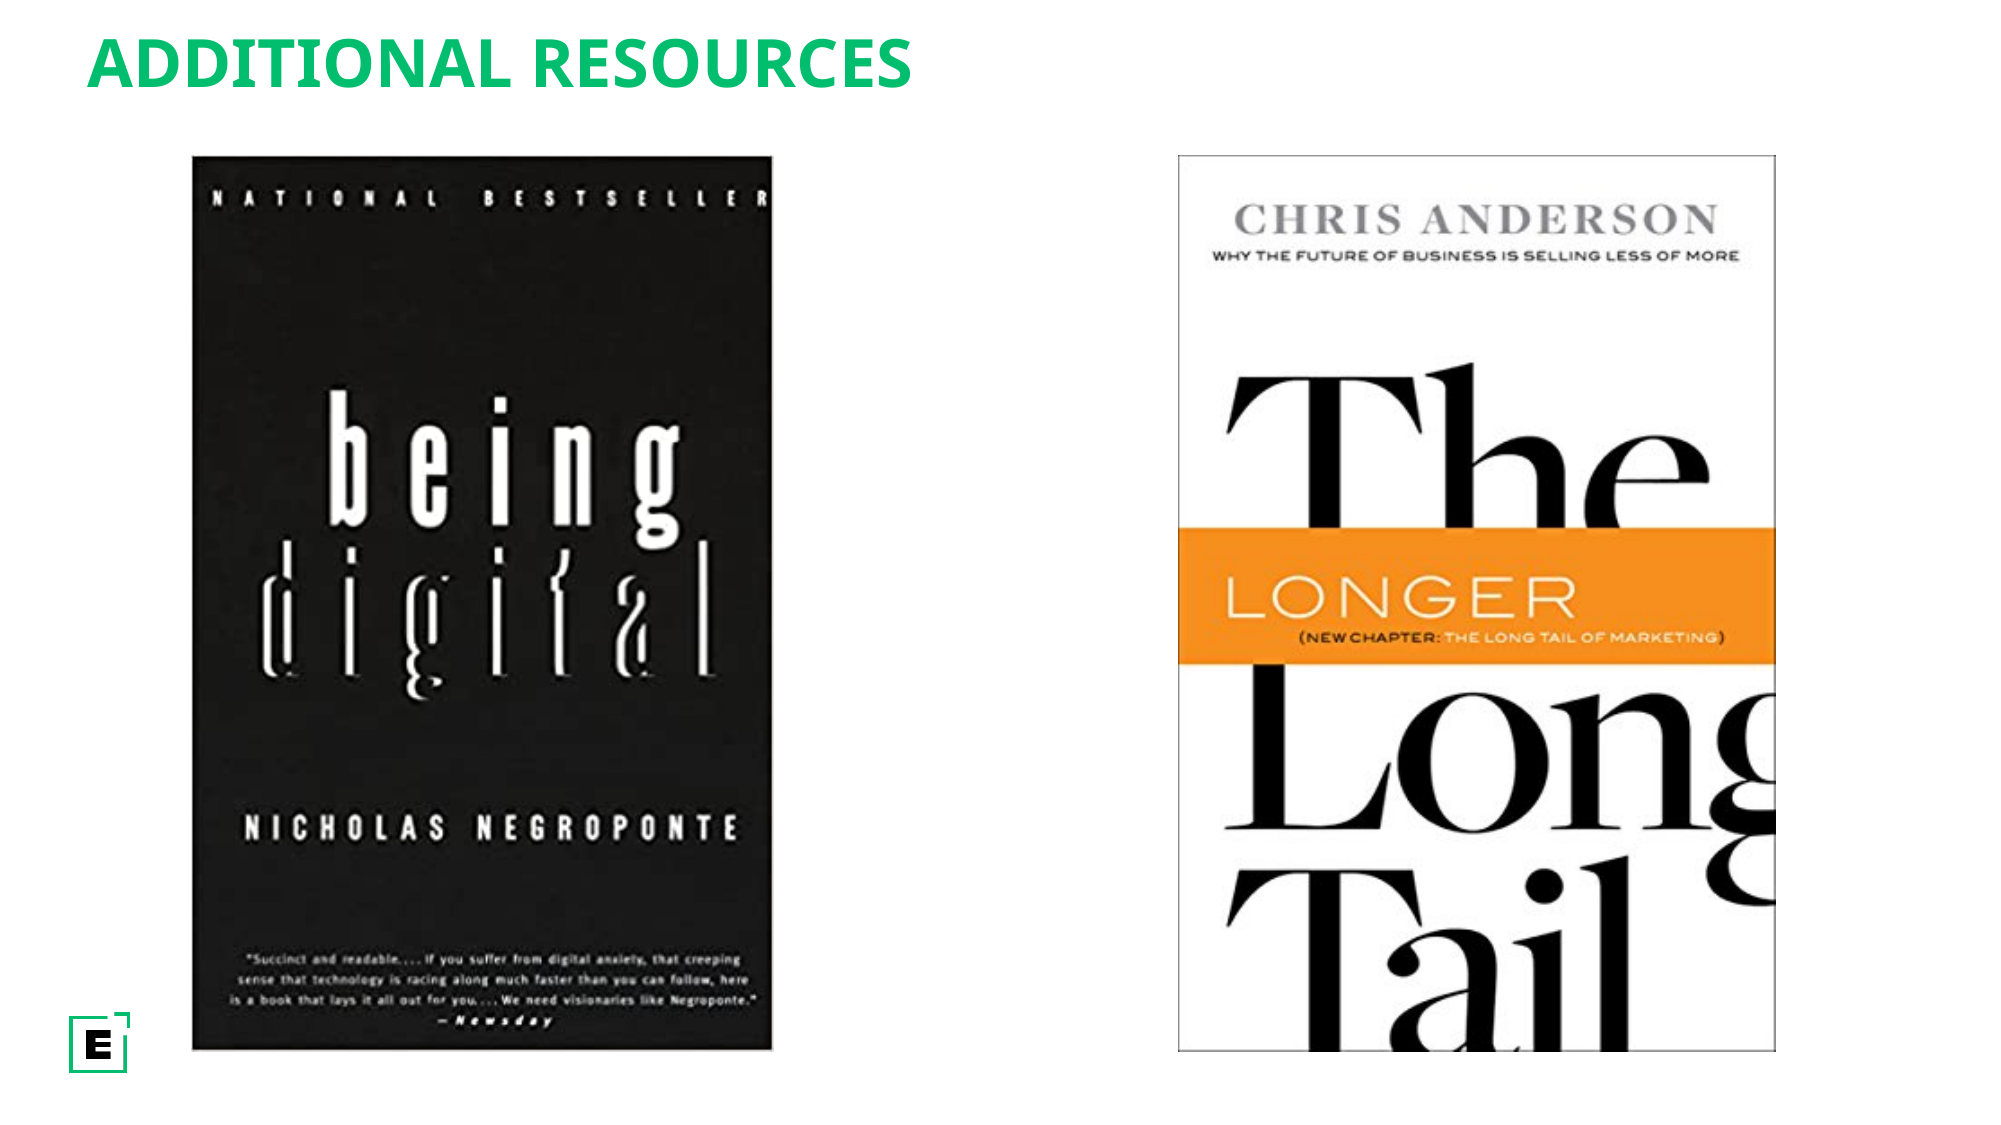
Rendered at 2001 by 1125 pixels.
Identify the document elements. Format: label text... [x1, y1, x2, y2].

title ADDITIONAL RESOURCES [85, 0, 1108, 155]
picture [69, 1012, 130, 1073]
picture [1178, 155, 1776, 1052]
picture [190, 155, 774, 1052]
